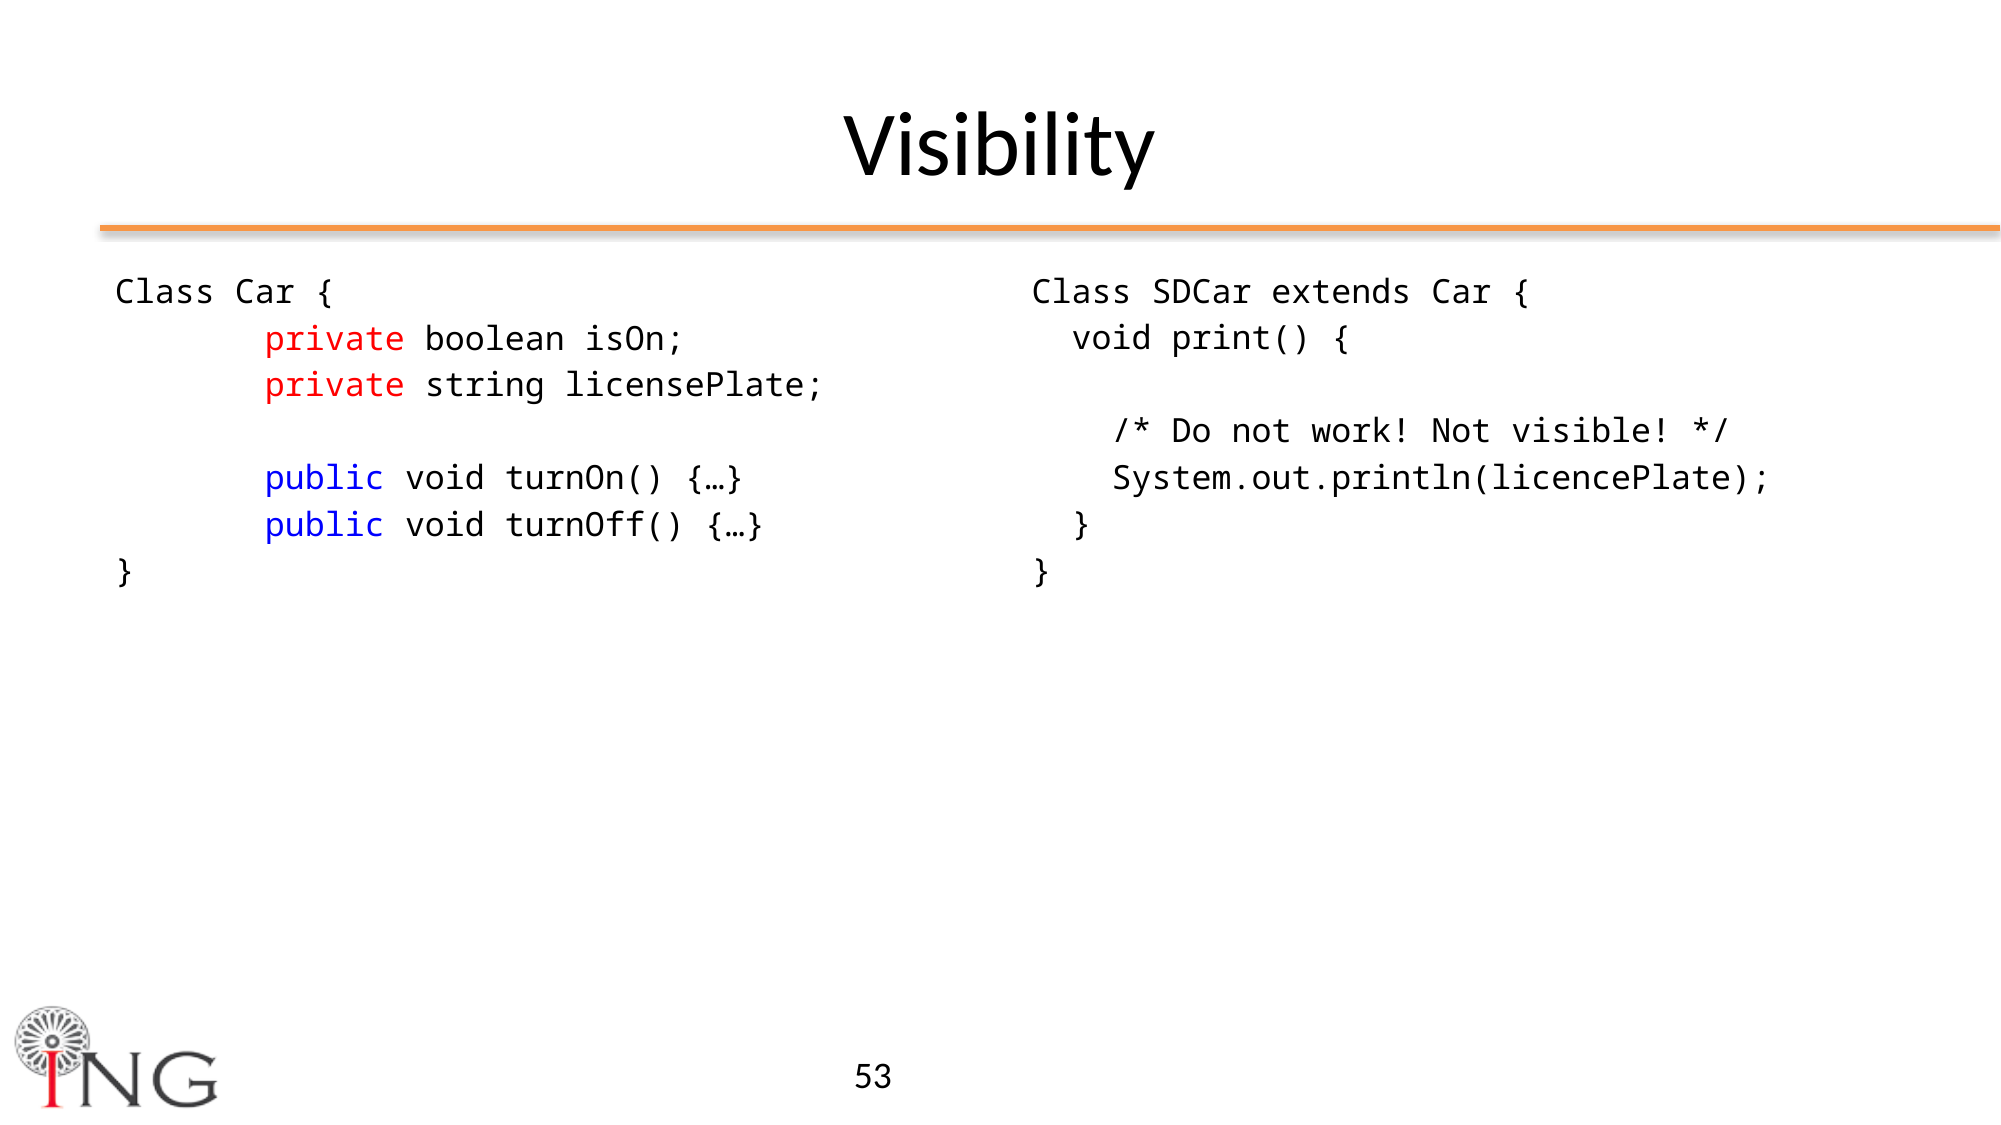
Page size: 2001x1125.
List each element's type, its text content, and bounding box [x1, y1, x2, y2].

slide_number 53 [839, 1043, 1900, 1104]
list Class SDCar extends Car { void print() { /* Do not work! Not visible! */ System.out.println(licencePlate); } } [1016, 262, 1900, 1005]
list Class Car { private boolean isOn; private string licensePlate; public void turnOn() {…} public void turnOff() {…} } [99, 262, 984, 1005]
picture [0, 987, 244, 1125]
title Visibility [99, 45, 1900, 233]
